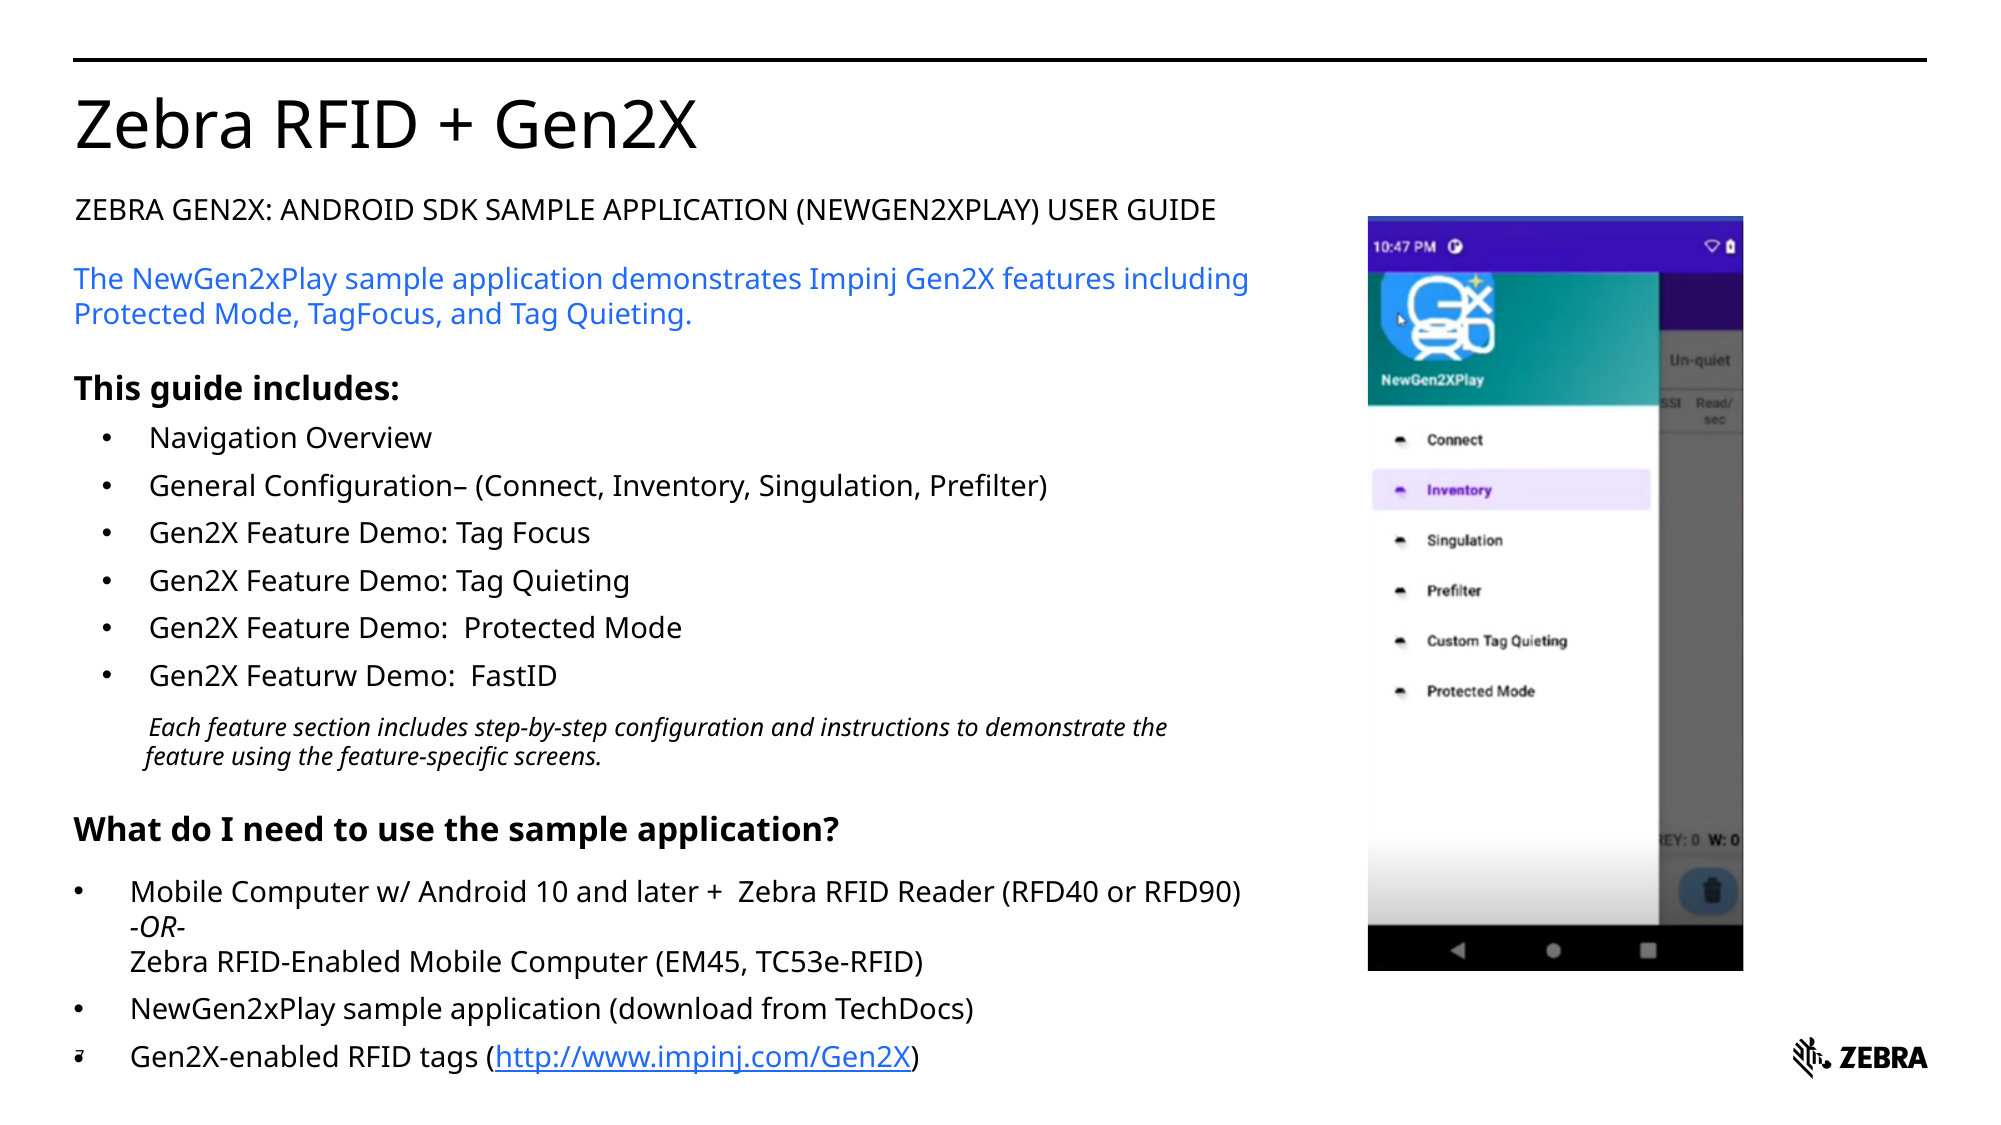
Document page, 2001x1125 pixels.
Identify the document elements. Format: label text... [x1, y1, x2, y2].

text_box The NewGen2xPlay sample application demonstrates Impinj Gen2X features including Protected Mode, TagFocus, and Tag Quieting. This guide includes: Navigation Overview General Configuration– (Connect, Inventory, Singulation, Prefilter) Gen2X Feature Demo: Tag Focus Gen2X Feature Demo: Tag Quieting Gen2X Feature Demo: Protected Mode Gen2X Featurw Demo: FastID Each feature section includes step-by-step configuration and instructions to demonstrate the feature using the feature-specific screens. What do I need to use the sample application? Mobile Computer w/ Android 10 and later + Zebra RFID Reader (RFD40 or RFD90) -OR- Zebra RFID-Enabled Mobile Computer (EM45, TC53e-RFID) NewGen2xPlay sample application (download from TechDocs) Gen2X-enabled RFID tags (http://www.impinj.com/Gen2X) [73, 259, 1284, 1073]
picture [1793, 1037, 1928, 1079]
list Zebra Gen2X: Android SDK Sample Application (NewGen2XPlay) User Guide [75, 191, 1926, 244]
picture [1367, 215, 1744, 971]
title Zebra RFID + Gen2X [75, 91, 1925, 152]
